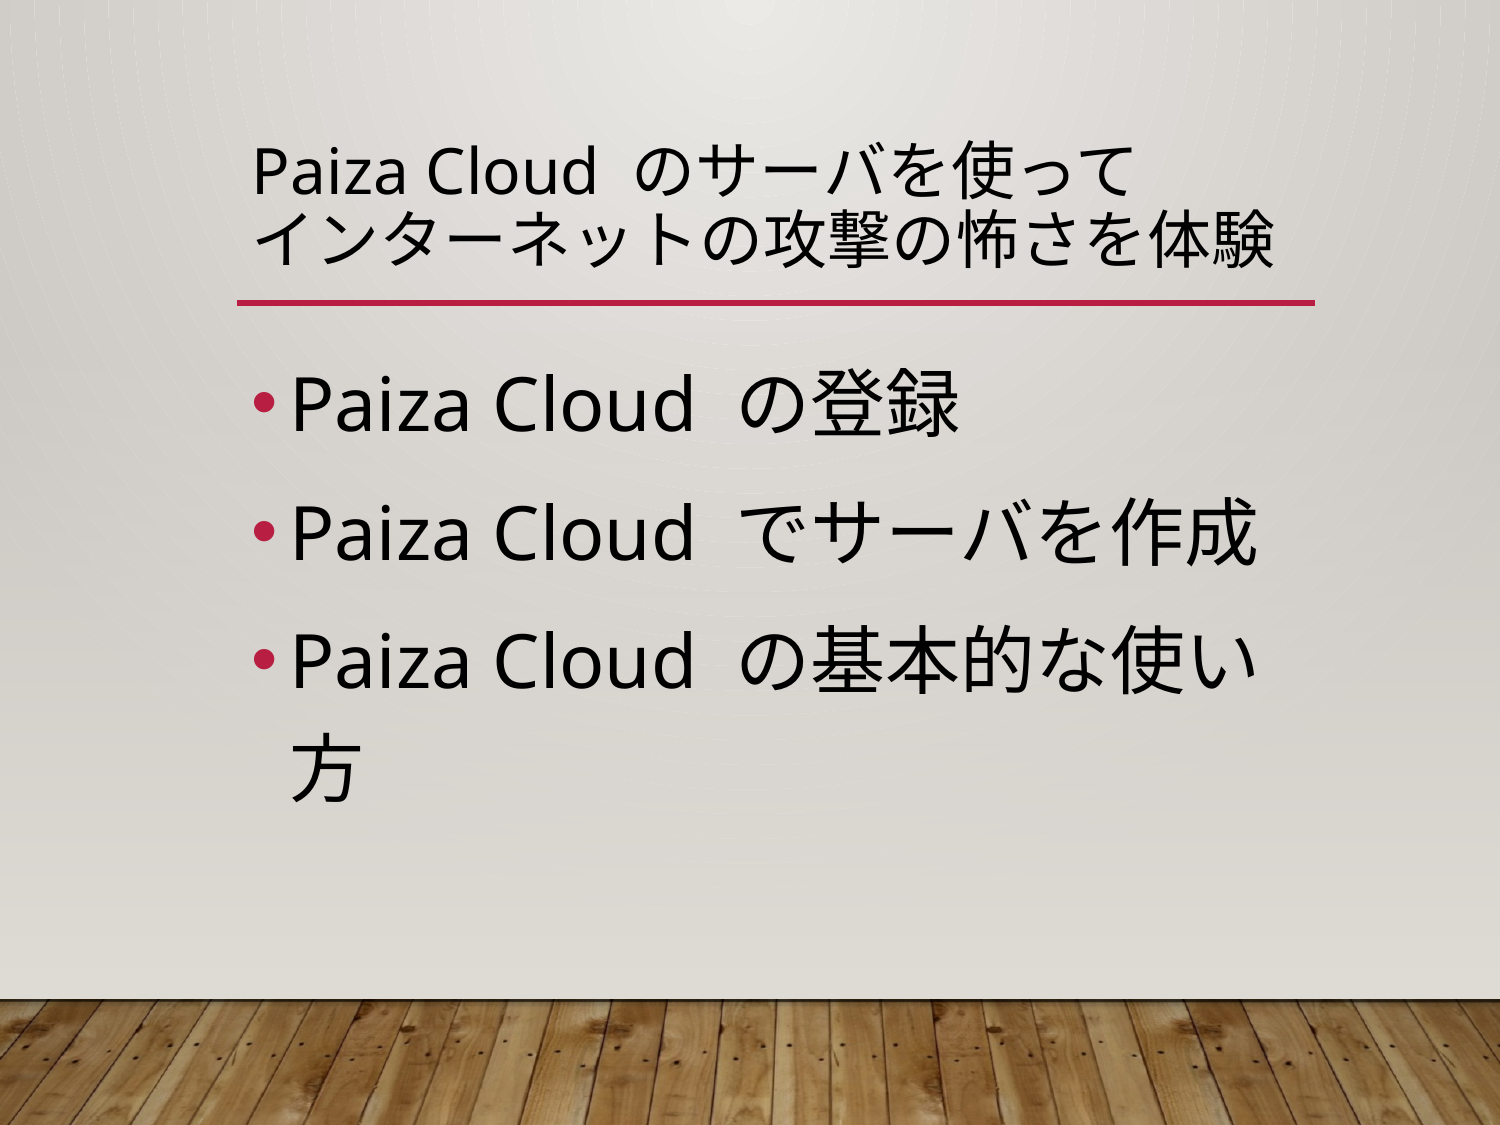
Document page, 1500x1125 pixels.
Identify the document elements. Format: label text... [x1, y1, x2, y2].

list Paiza Cloud の登録 Paiza Cloud でサーバを作成 Paiza Cloud の基本的な使い方 [236, 330, 1315, 897]
title Paiza Cloud のサーバを使って インターネットの攻撃の怖さを体験 [236, 131, 1315, 305]
picture [0, 999, 1500, 1125]
